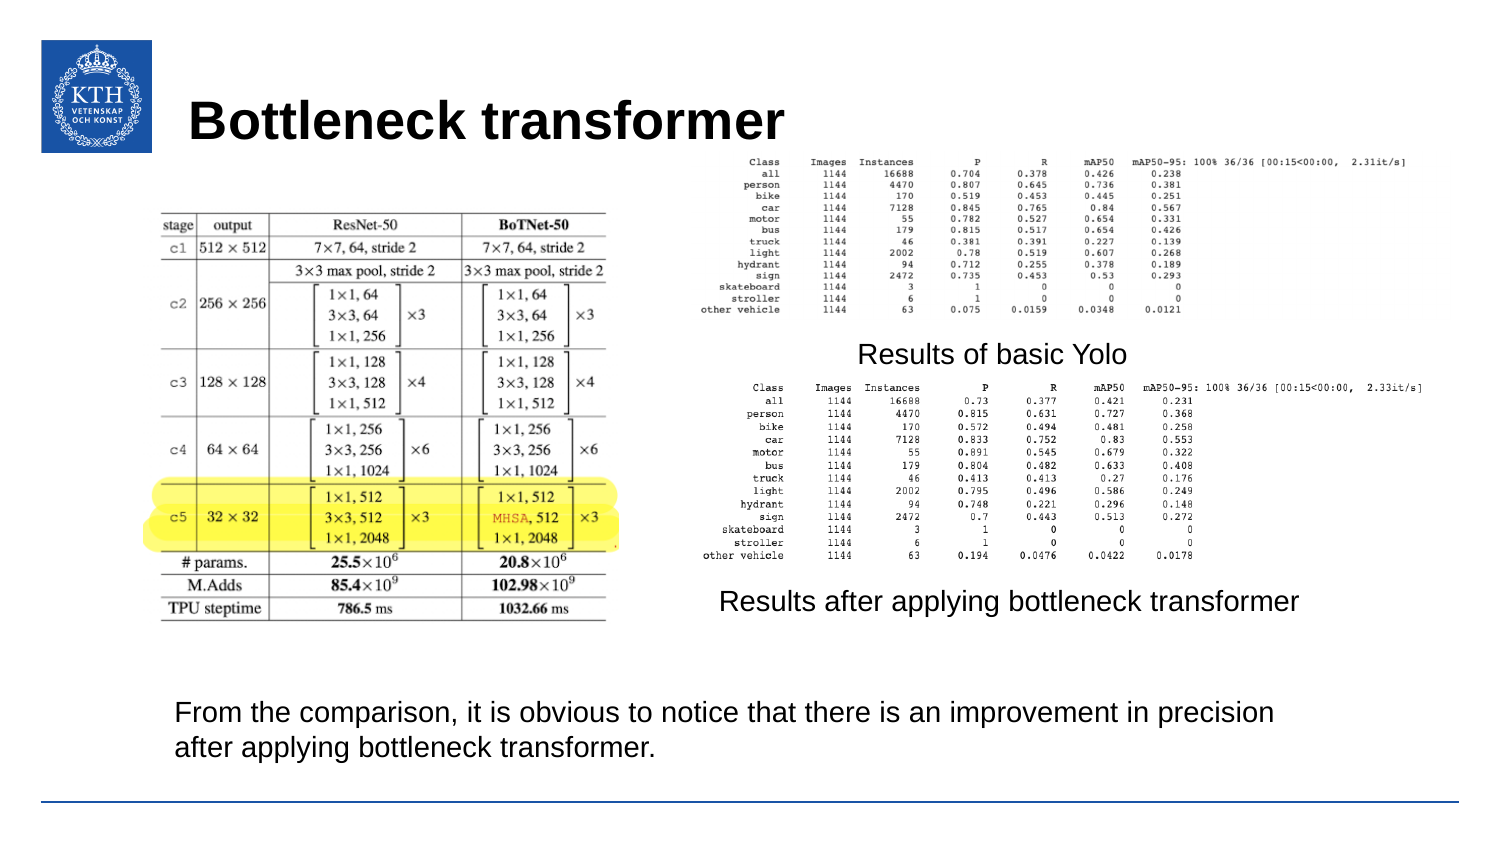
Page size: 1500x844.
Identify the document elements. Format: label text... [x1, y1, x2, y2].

picture [41, 40, 152, 153]
title Bottleneck transformer [173, 41, 1413, 152]
text_box Results of basic Yolo [842, 329, 1280, 380]
text_box From the comparison, it is obvious to notice that there is an improvement in precision after applying bottleneck transformer. [159, 678, 1313, 779]
picture [143, 207, 619, 628]
picture [691, 151, 1452, 321]
text_box Results after applying bottleneck transformer [703, 567, 1431, 633]
picture [698, 381, 1424, 562]
